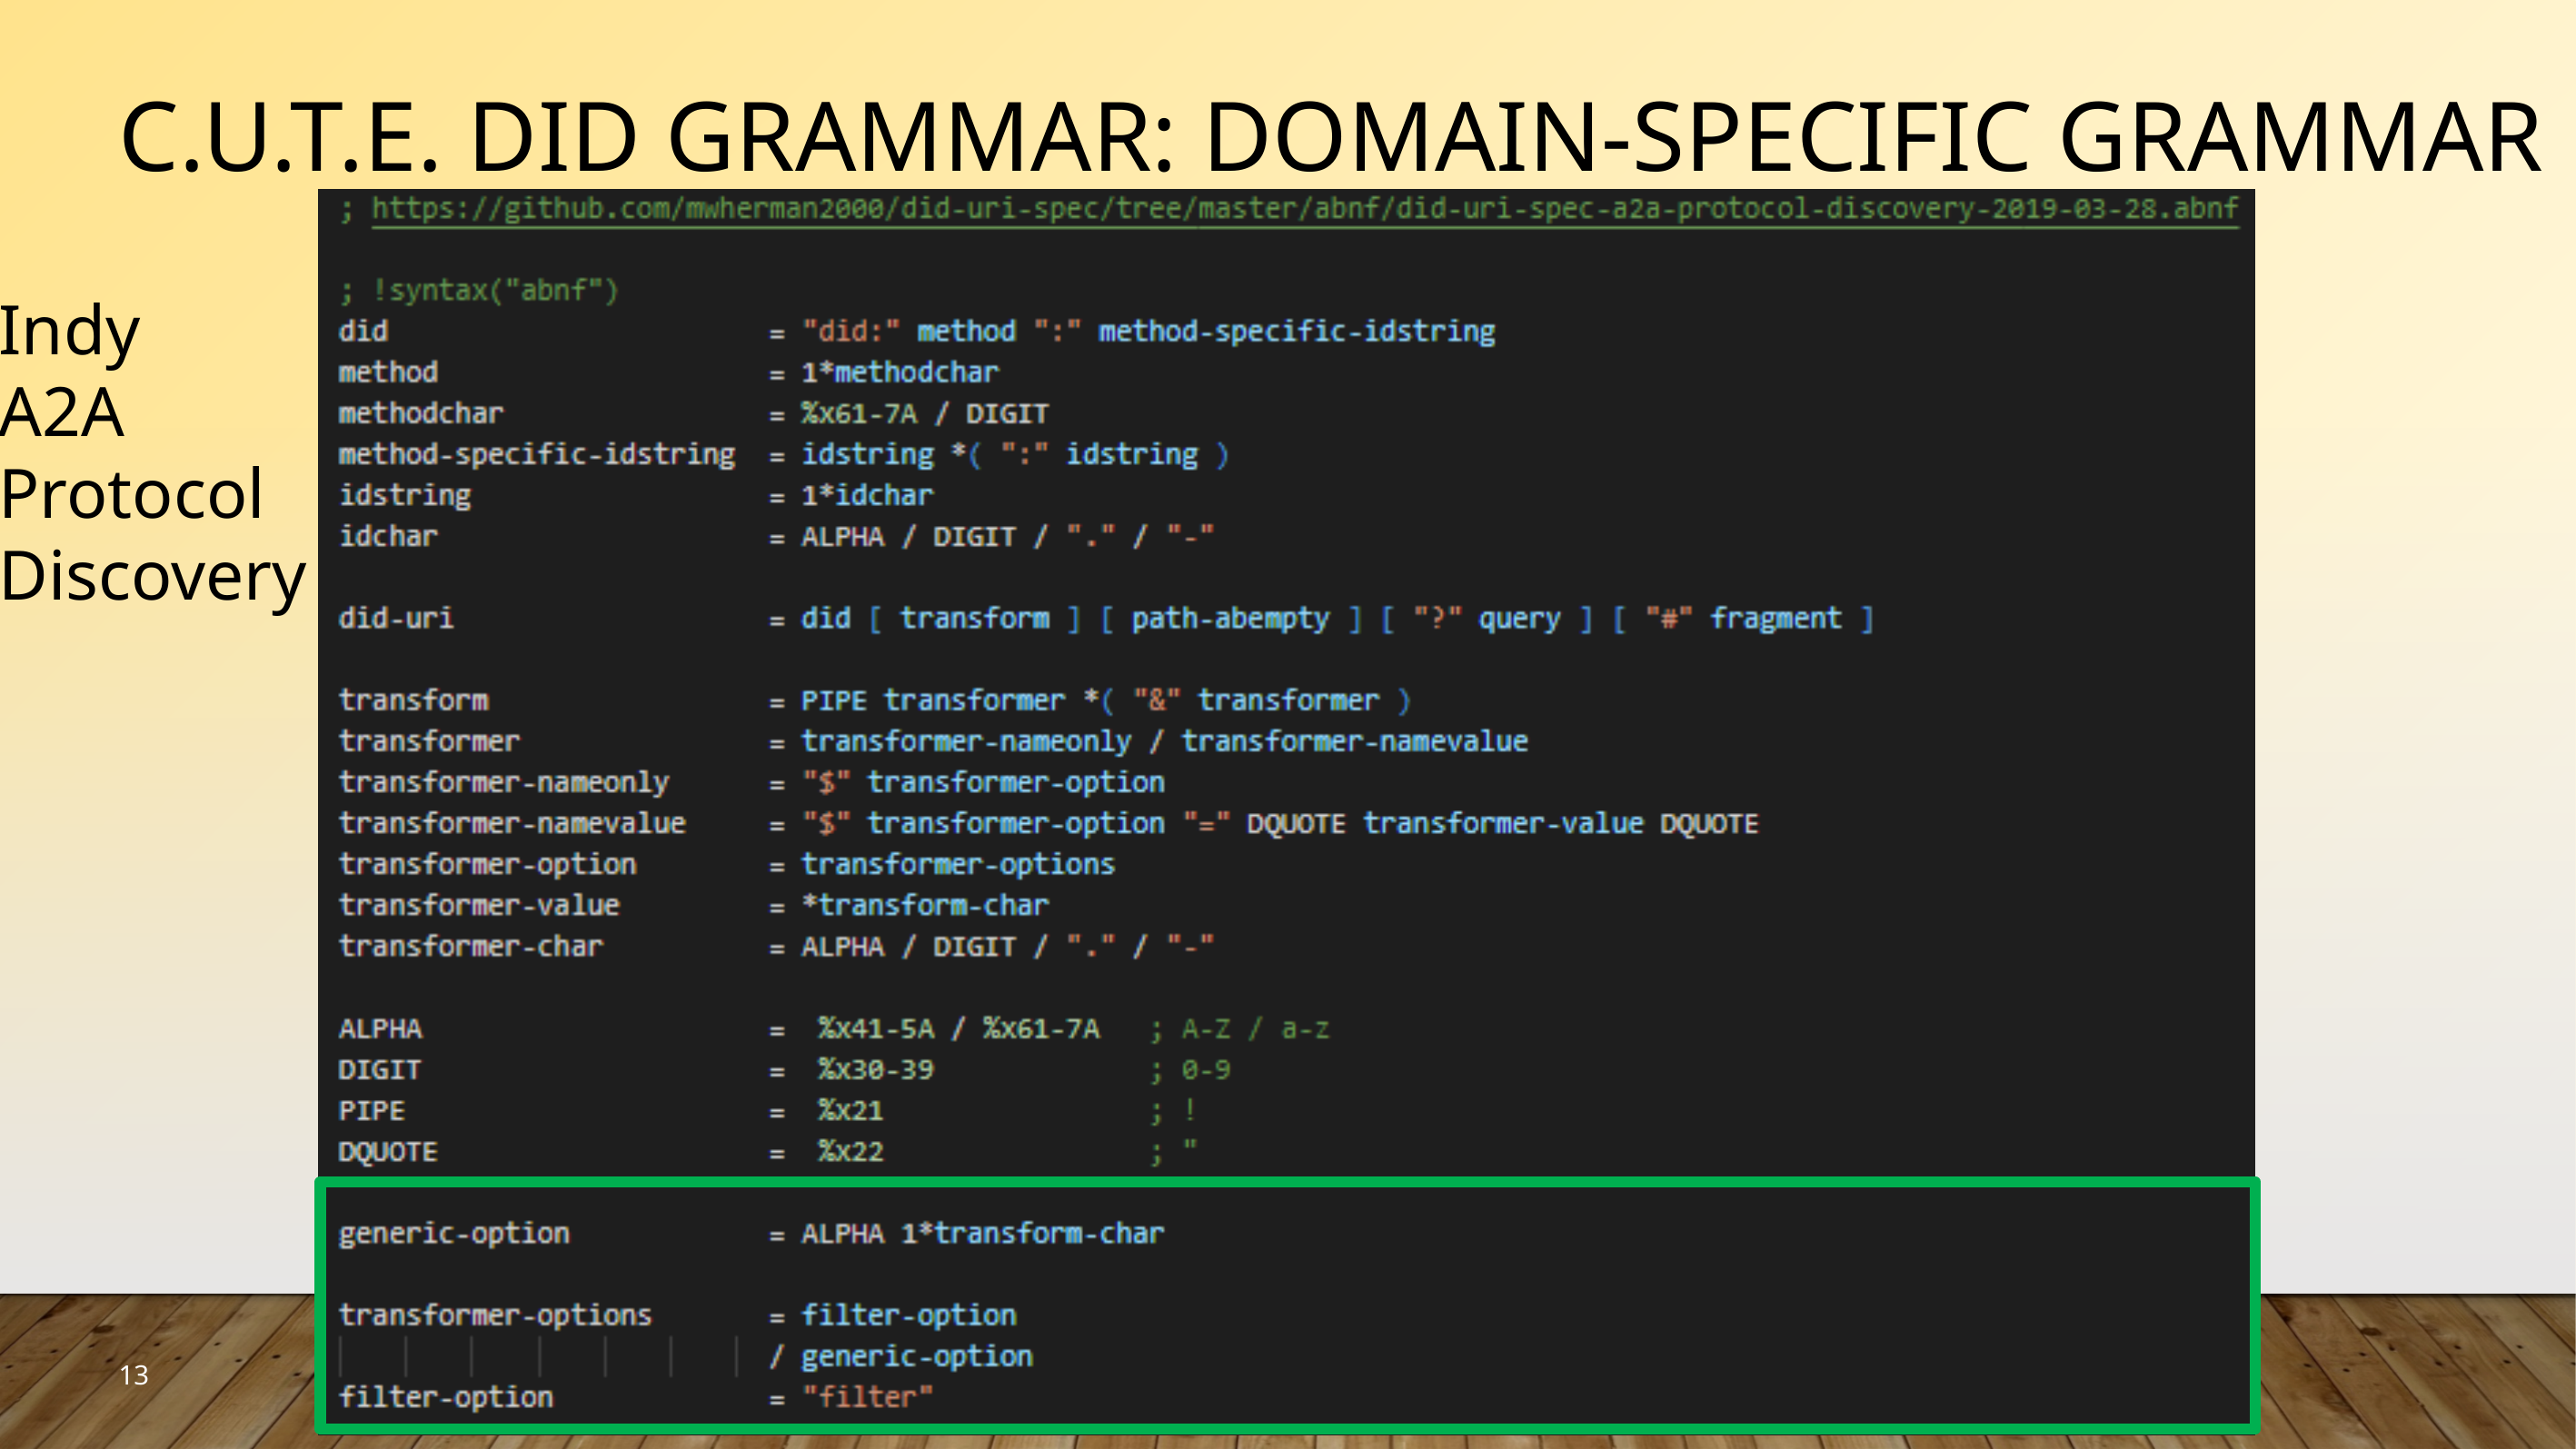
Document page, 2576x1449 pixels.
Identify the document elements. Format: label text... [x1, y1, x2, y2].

text_box Indy A2A Protocol Discovery [0, 279, 318, 620]
picture [0, 189, 2576, 1449]
title C.U.T.E. DID Grammar: Domain-Specific Grammar [104, 82, 2576, 304]
